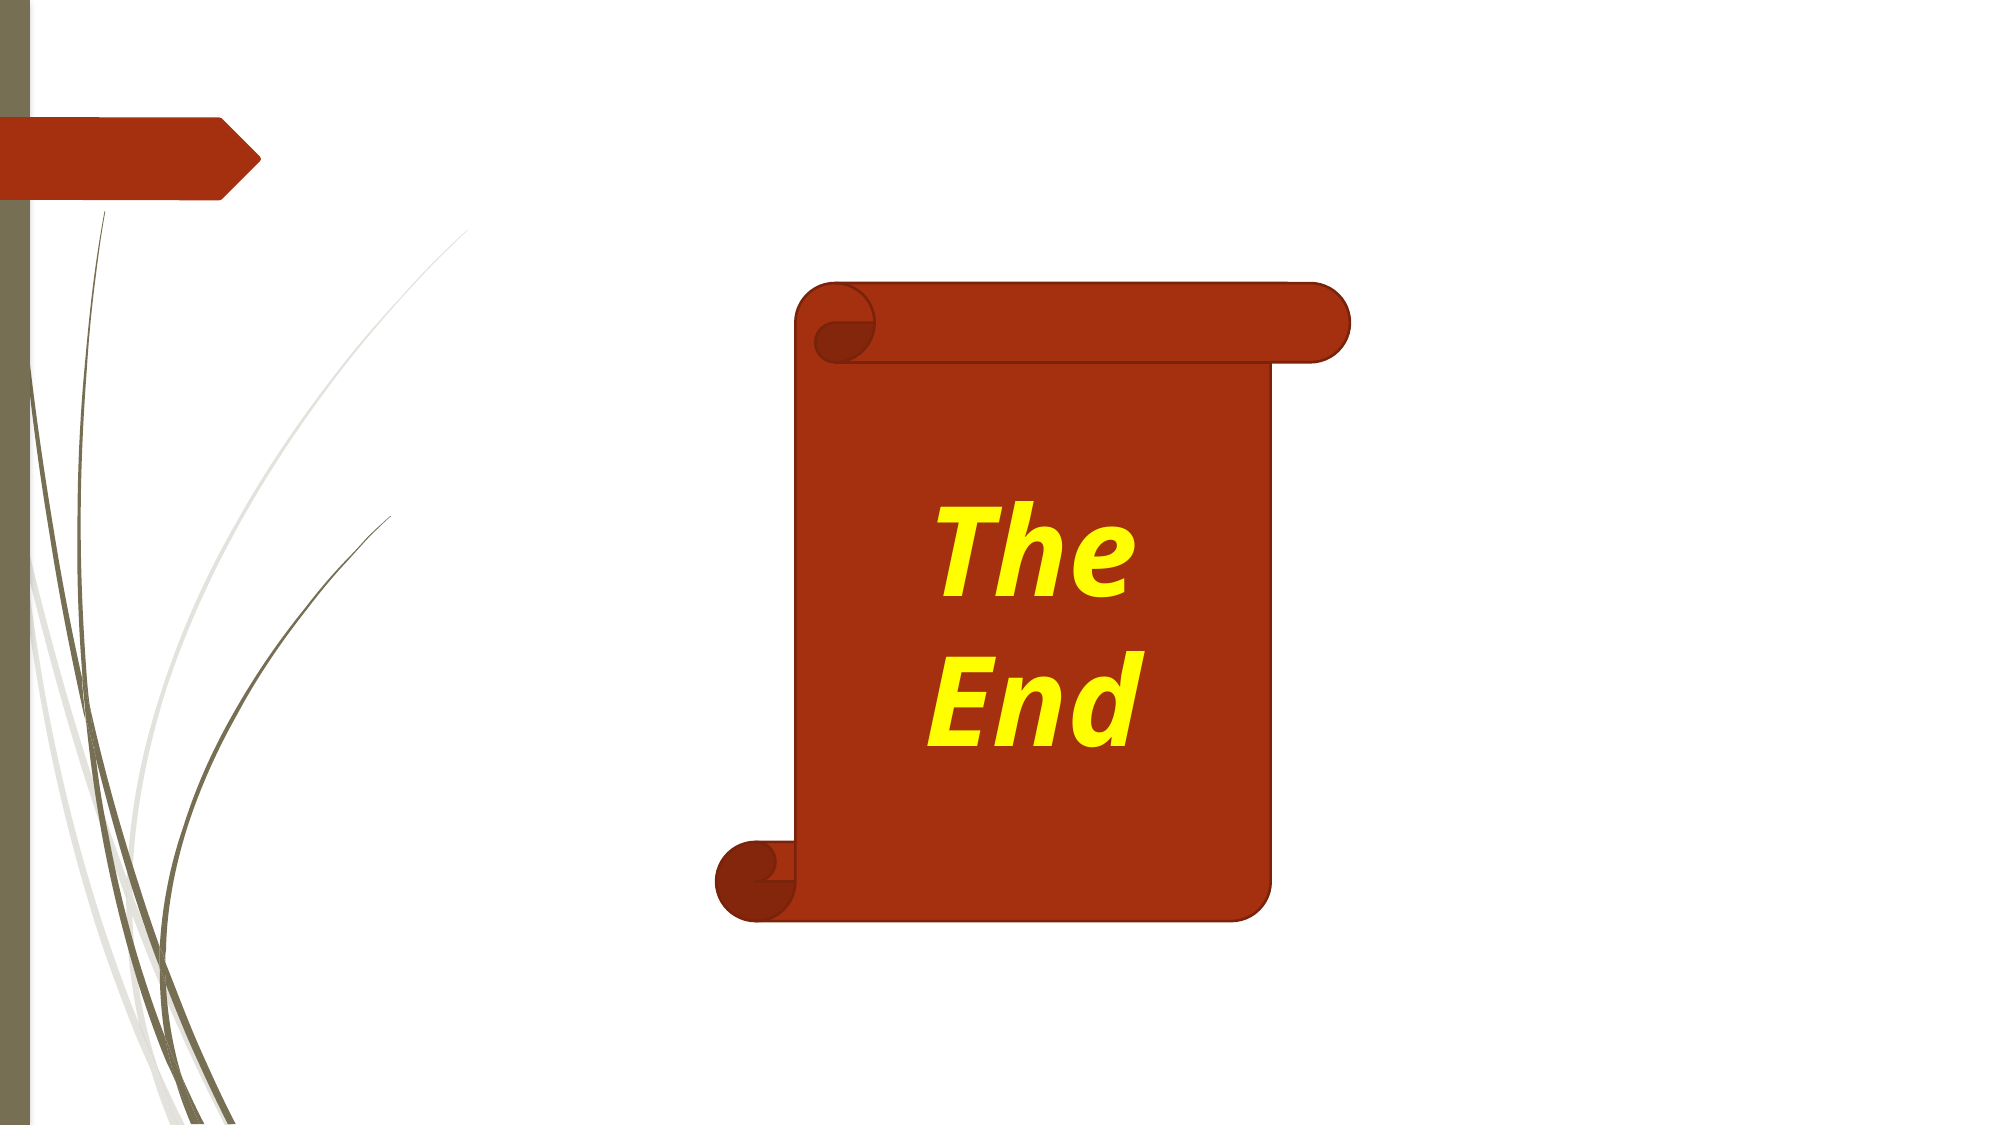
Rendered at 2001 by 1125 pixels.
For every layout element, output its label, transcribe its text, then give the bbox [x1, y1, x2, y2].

text_box The End [714, 281, 1352, 923]
